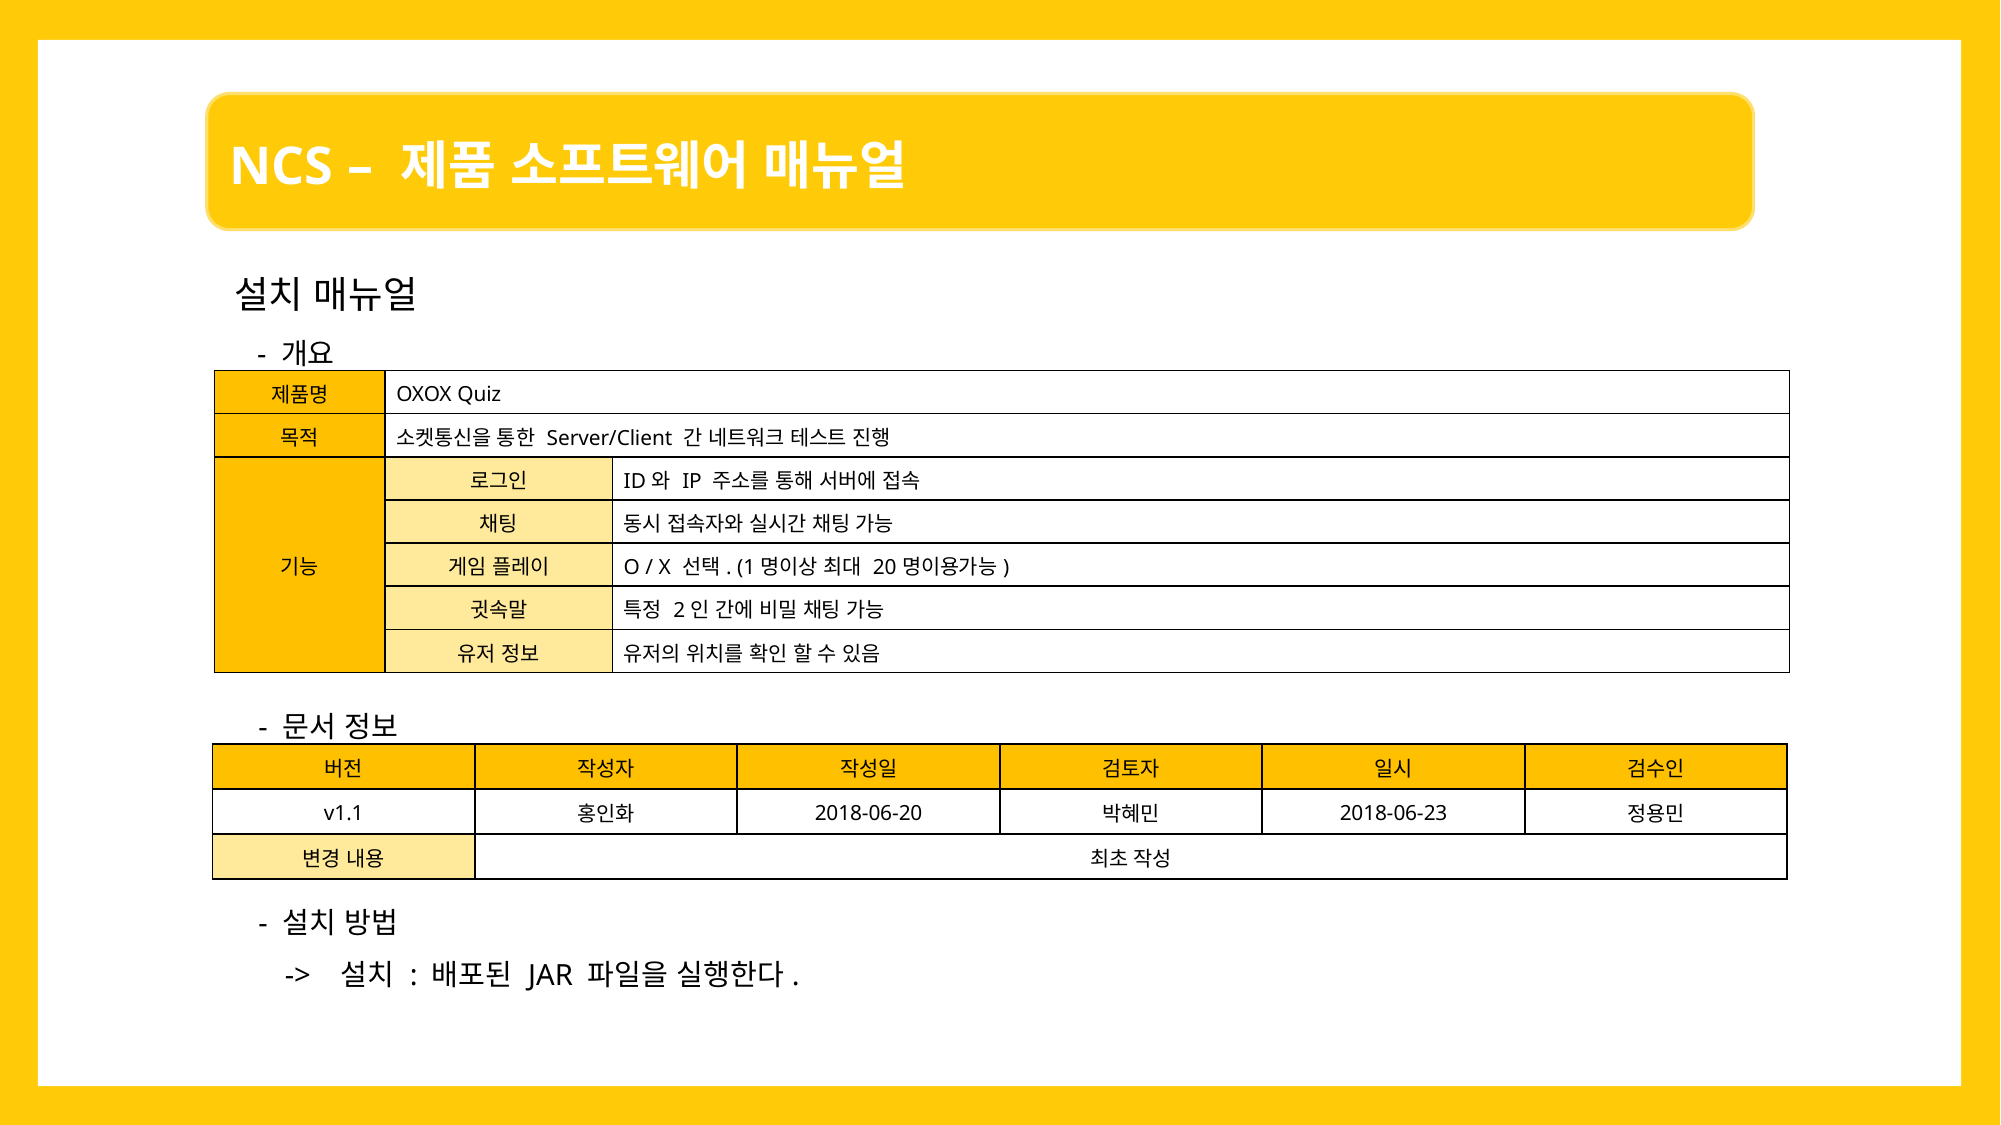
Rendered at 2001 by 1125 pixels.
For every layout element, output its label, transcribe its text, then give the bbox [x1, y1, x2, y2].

table_cell 유저의 위치를 확인 할 수 있음 [613, 630, 1789, 672]
table_cell 기능 [215, 458, 384, 672]
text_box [206, 93, 1754, 230]
table_header 버전 [213, 745, 474, 788]
table_cell 특정 2인 간에 비밀 채팅 가능 [613, 587, 1789, 629]
table_cell ID와 IP 주소를 통해 서버에 접속 [613, 458, 1789, 499]
table_cell 박혜민 [1001, 790, 1261, 833]
table_header 작성자 [476, 745, 736, 788]
table_cell 동시 접속자와 실시간 채팅 가능 [613, 501, 1789, 542]
table_cell 유저 정보 [386, 630, 612, 672]
table_cell 게임 플레이 [386, 544, 612, 585]
text_box - 문서 정보 [243, 700, 414, 743]
table_cell 소켓통신을 통한 Server/Client 간 네트워크 테스트 진행 [386, 414, 1789, 456]
table_cell 변경 내용 [213, 835, 474, 878]
table_cell 최초 작성 [476, 835, 1786, 878]
table_cell O / X 선택. (1명이상 최대 20명이용가능) [613, 544, 1789, 585]
table_header 제품명 [215, 371, 384, 413]
text_box -> 설치 : 배포된 JAR 파일을 실행한다. [225, 948, 815, 999]
table_header OXOX Quiz [386, 371, 1789, 413]
table_cell 정용민 [1526, 790, 1786, 833]
text_box 설치 매뉴얼 [219, 263, 433, 324]
table_cell 2018-06-23 [1263, 790, 1524, 833]
table_header 작성일 [738, 745, 999, 788]
table_cell v1.1 [213, 790, 474, 833]
table_header 일시 [1263, 745, 1524, 788]
table_cell 목적 [215, 414, 384, 456]
text_box - 설치 방법 [243, 896, 414, 947]
table_header 검토자 [1001, 745, 1261, 788]
text_box - 개요 [242, 327, 350, 378]
table_cell 홍인화 [476, 790, 736, 833]
table_cell 채팅 [386, 501, 612, 542]
table_cell 로그인 [386, 458, 612, 499]
table_header 검수인 [1526, 745, 1786, 788]
table_cell 귓속말 [386, 587, 612, 629]
table_cell 2018-06-20 [738, 790, 999, 833]
